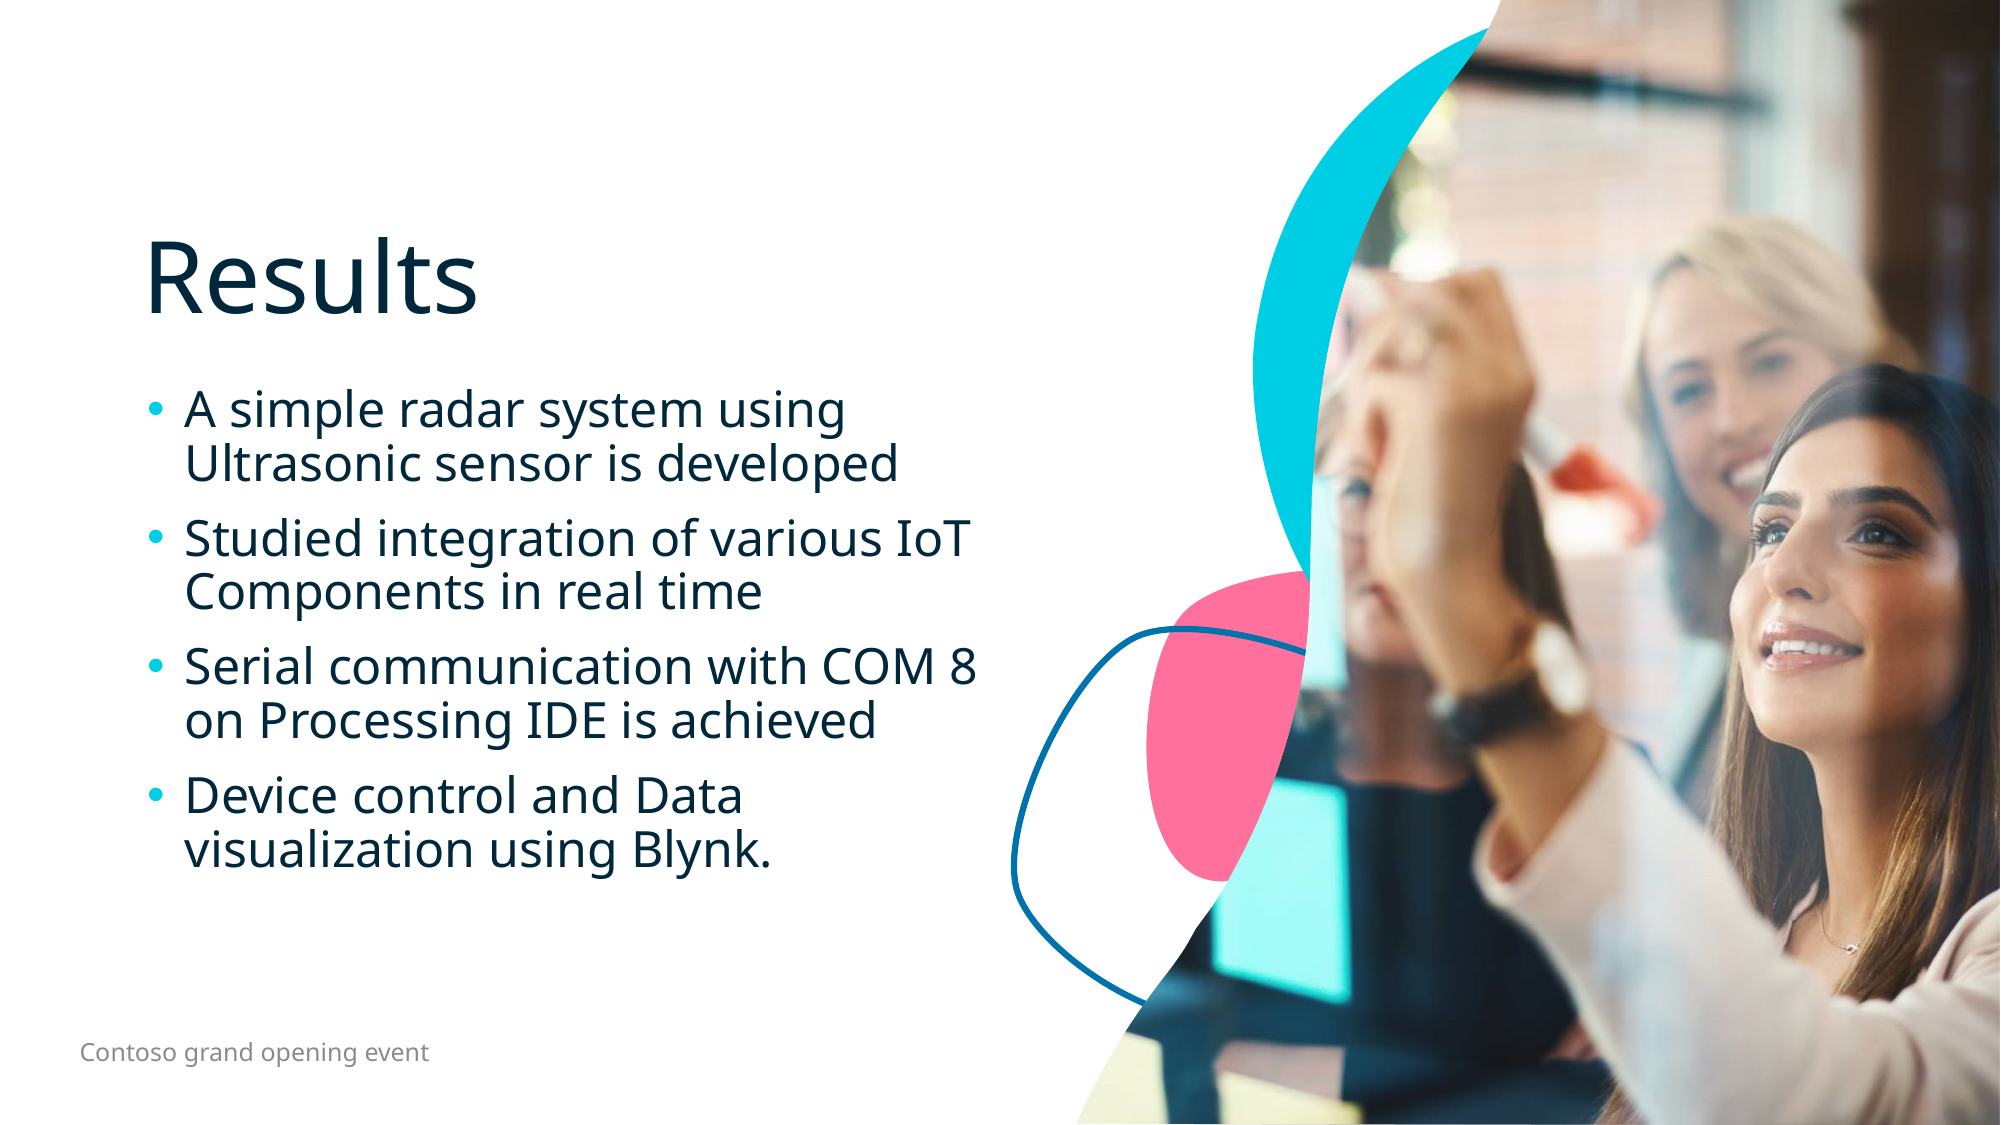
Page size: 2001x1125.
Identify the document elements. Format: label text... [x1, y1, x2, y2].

picture [1076, 0, 2000, 1125]
list A simple radar system using Ultrasonic sensor is developed Studied integration of various IoT Components in real time Serial communication with COM 8 on Processing IDE is achieved Device control and Data visualization using Blynk. [131, 376, 1000, 934]
footer Contoso grand opening event [64, 1030, 467, 1076]
title Results [127, 172, 936, 390]
